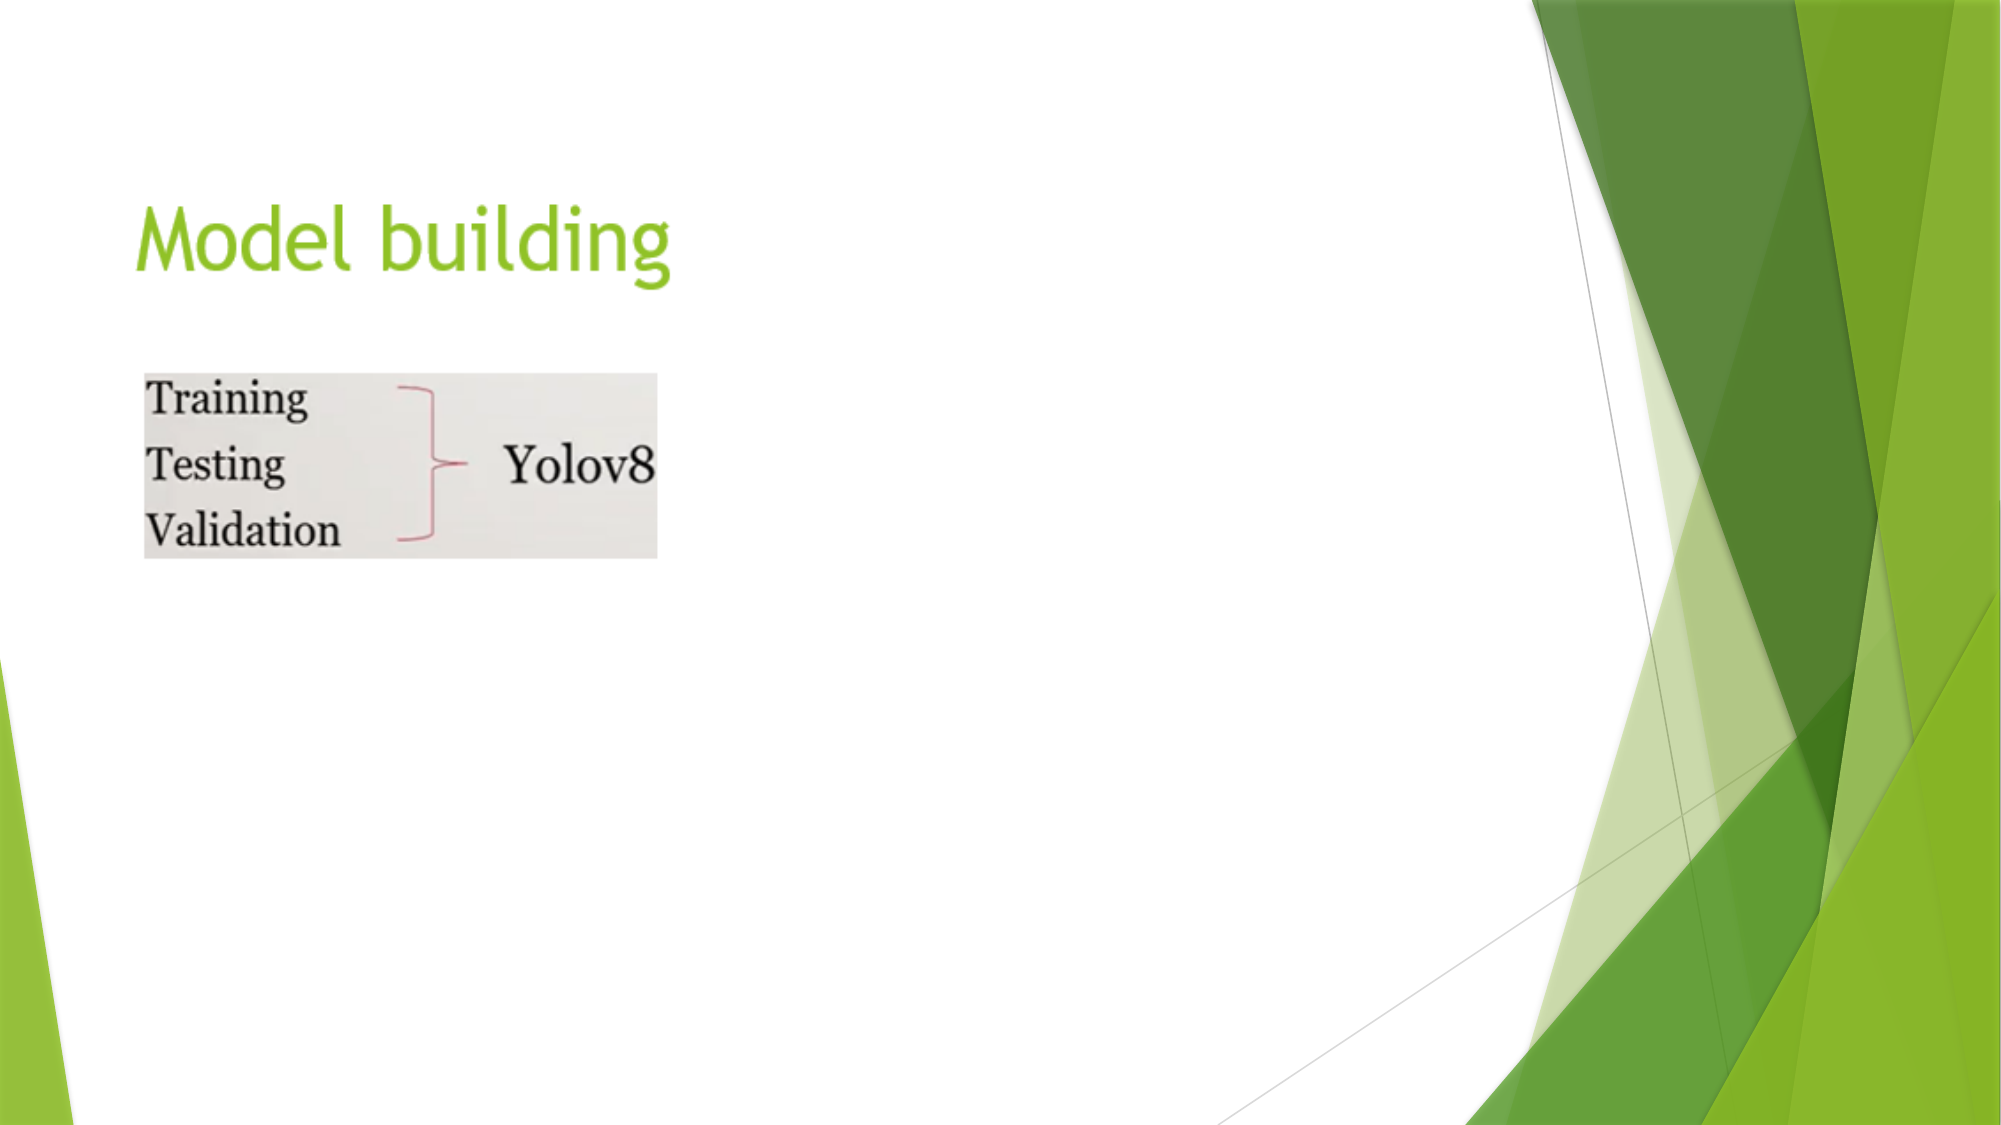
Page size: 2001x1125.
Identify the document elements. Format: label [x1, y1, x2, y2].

list [110, 169, 726, 597]
